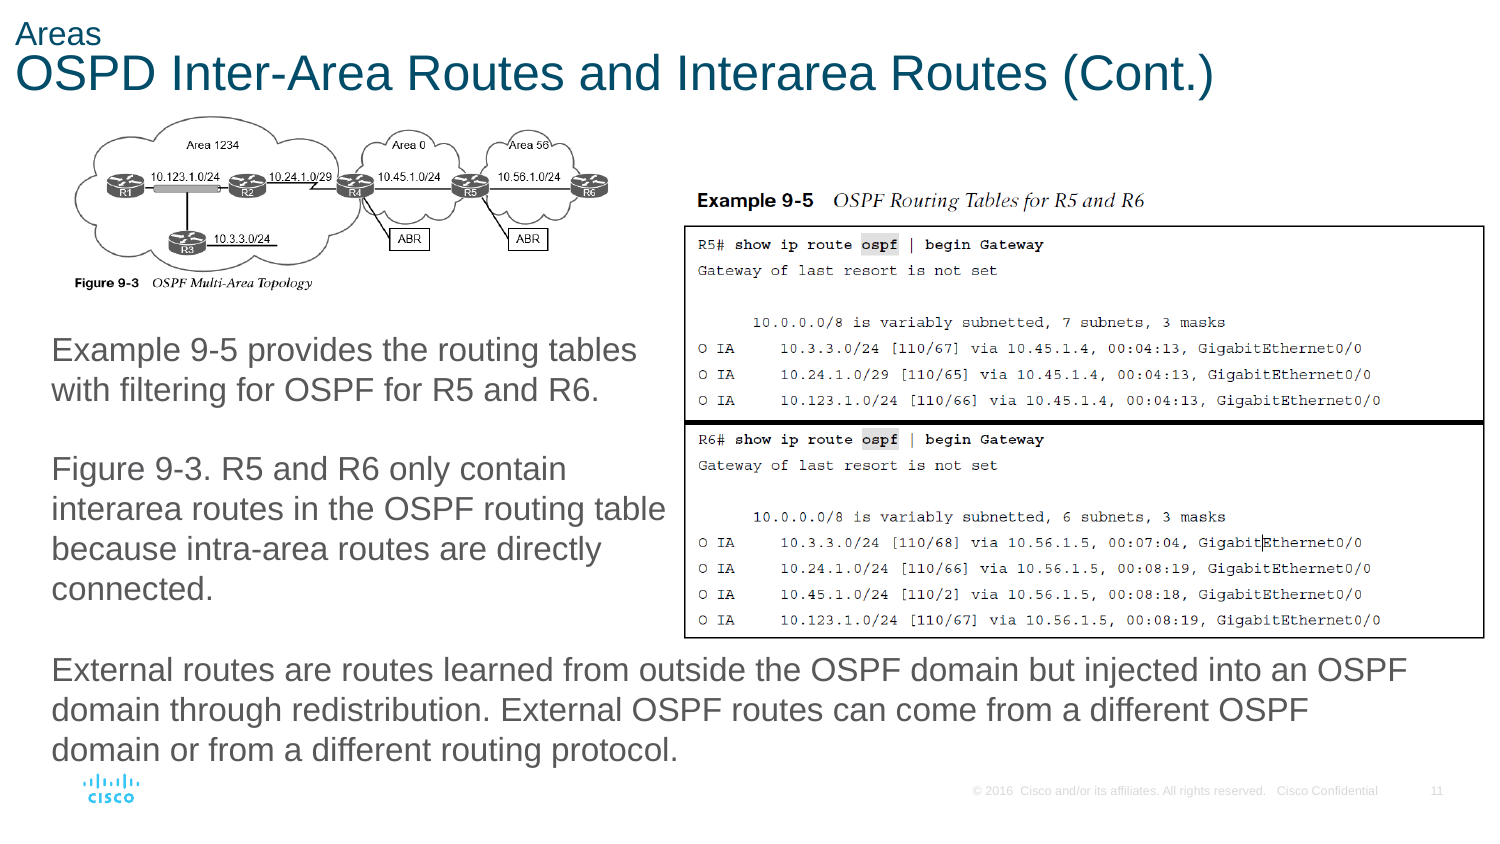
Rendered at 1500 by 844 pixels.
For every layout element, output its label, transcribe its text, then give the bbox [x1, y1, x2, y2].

text_box External routes are routes learned from outside the OSPF domain but injected into an OSPF domain through redistribution. External OSPF routes can come from a different OSPF domain or from a different routing protocol. [36, 640, 1431, 775]
title Areas OSPD Inter-Area Routes and Interarea Routes (Cont.) [0, 0, 1500, 121]
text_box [680, 187, 1487, 641]
picture [55, 110, 623, 293]
text_box Example 9-5 provides the routing tables with filtering for OSPF for R5 and R6. Figure 9-3. R5 and R6 only contain interarea routes in the OSPF routing table because intra-area routes are directly connected. [36, 320, 675, 615]
